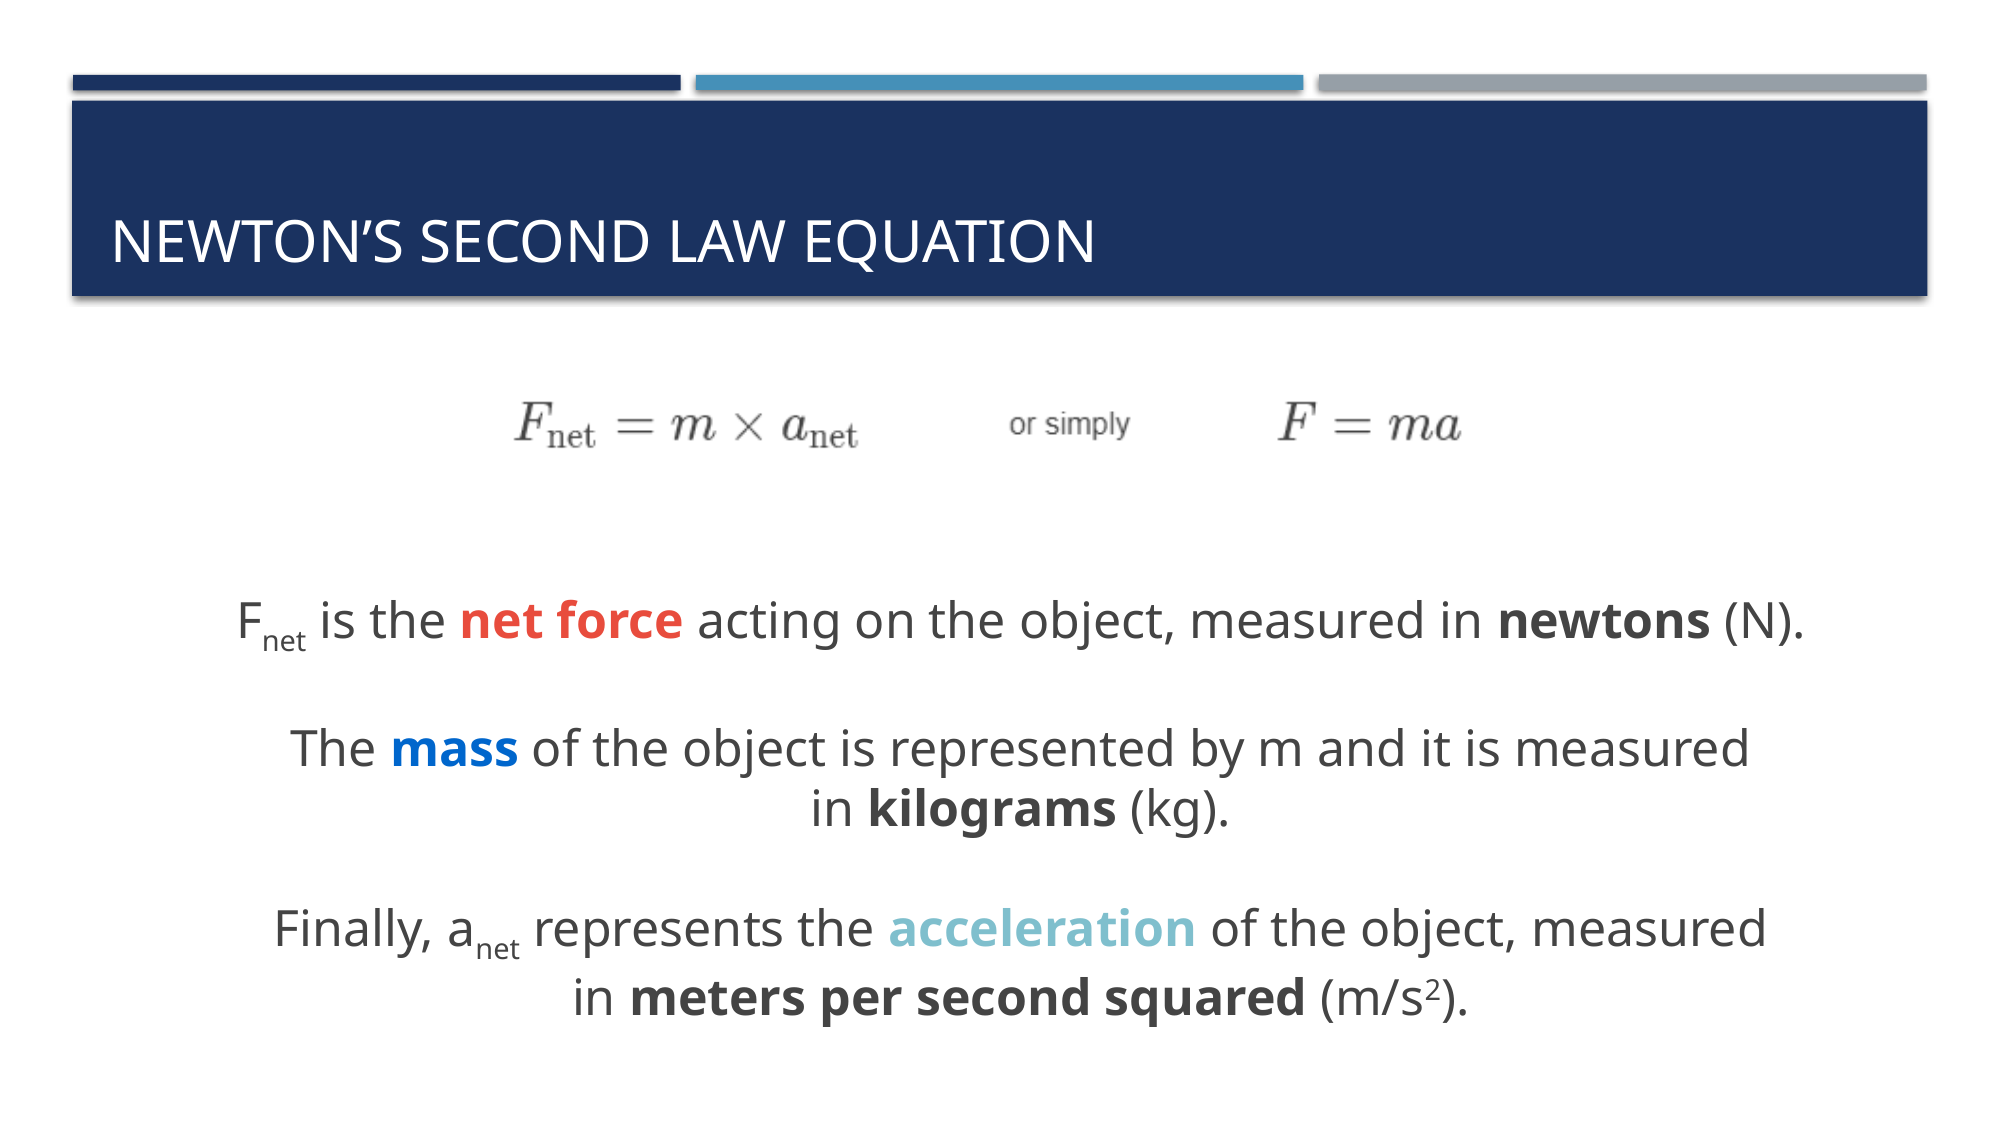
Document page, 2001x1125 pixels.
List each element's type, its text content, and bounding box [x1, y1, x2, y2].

title Newton’s second law equation [95, 115, 1905, 282]
text_box Fnet​ is the net force acting on the object, measured in newtons (N). The mass of the object is represented by m and it is measured in kilograms (kg). Finally, anet​ represents the acceleration of the object, measured in meters per second squared (m/s2). [185, 521, 1857, 1033]
picture [487, 371, 1506, 490]
